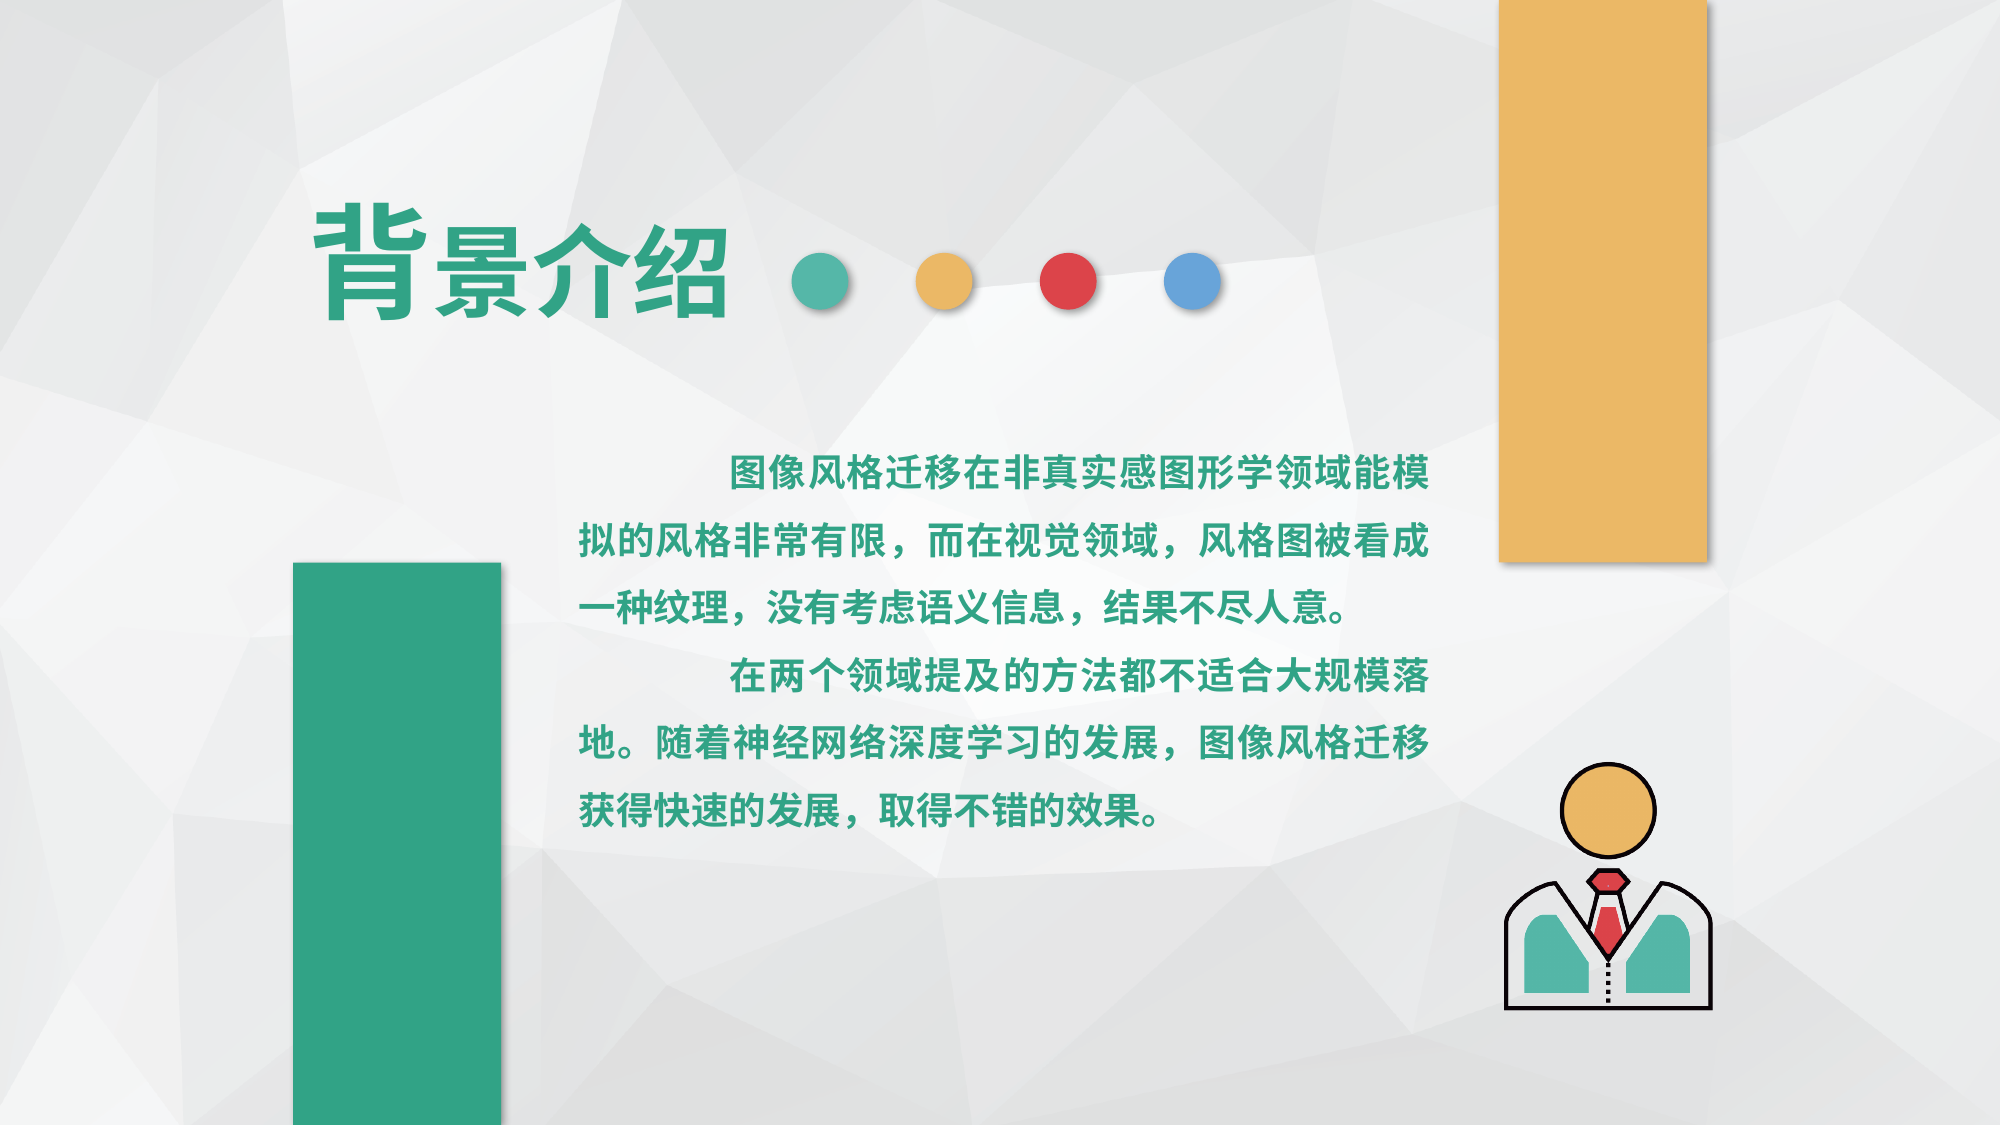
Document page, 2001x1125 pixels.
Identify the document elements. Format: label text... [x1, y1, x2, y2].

text_box [292, 561, 502, 1125]
picture [0, 0, 2000, 1125]
text_box 背景介绍 [293, 177, 1279, 343]
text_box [791, 252, 1221, 310]
text_box [1498, 0, 1708, 563]
text_box 图像风格迁移在非真实感图形学领域能模拟的风格非常有限，而在视觉领域，风格图被看成一种纹理，没有考虑语义信息，结果不尽人意。 在两个领域提及的方法都不适合大规模落地。随着神经网络深度学习的发展，图像风格迁移获得快速的发展，取得不错的效果。 [563, 419, 1446, 840]
